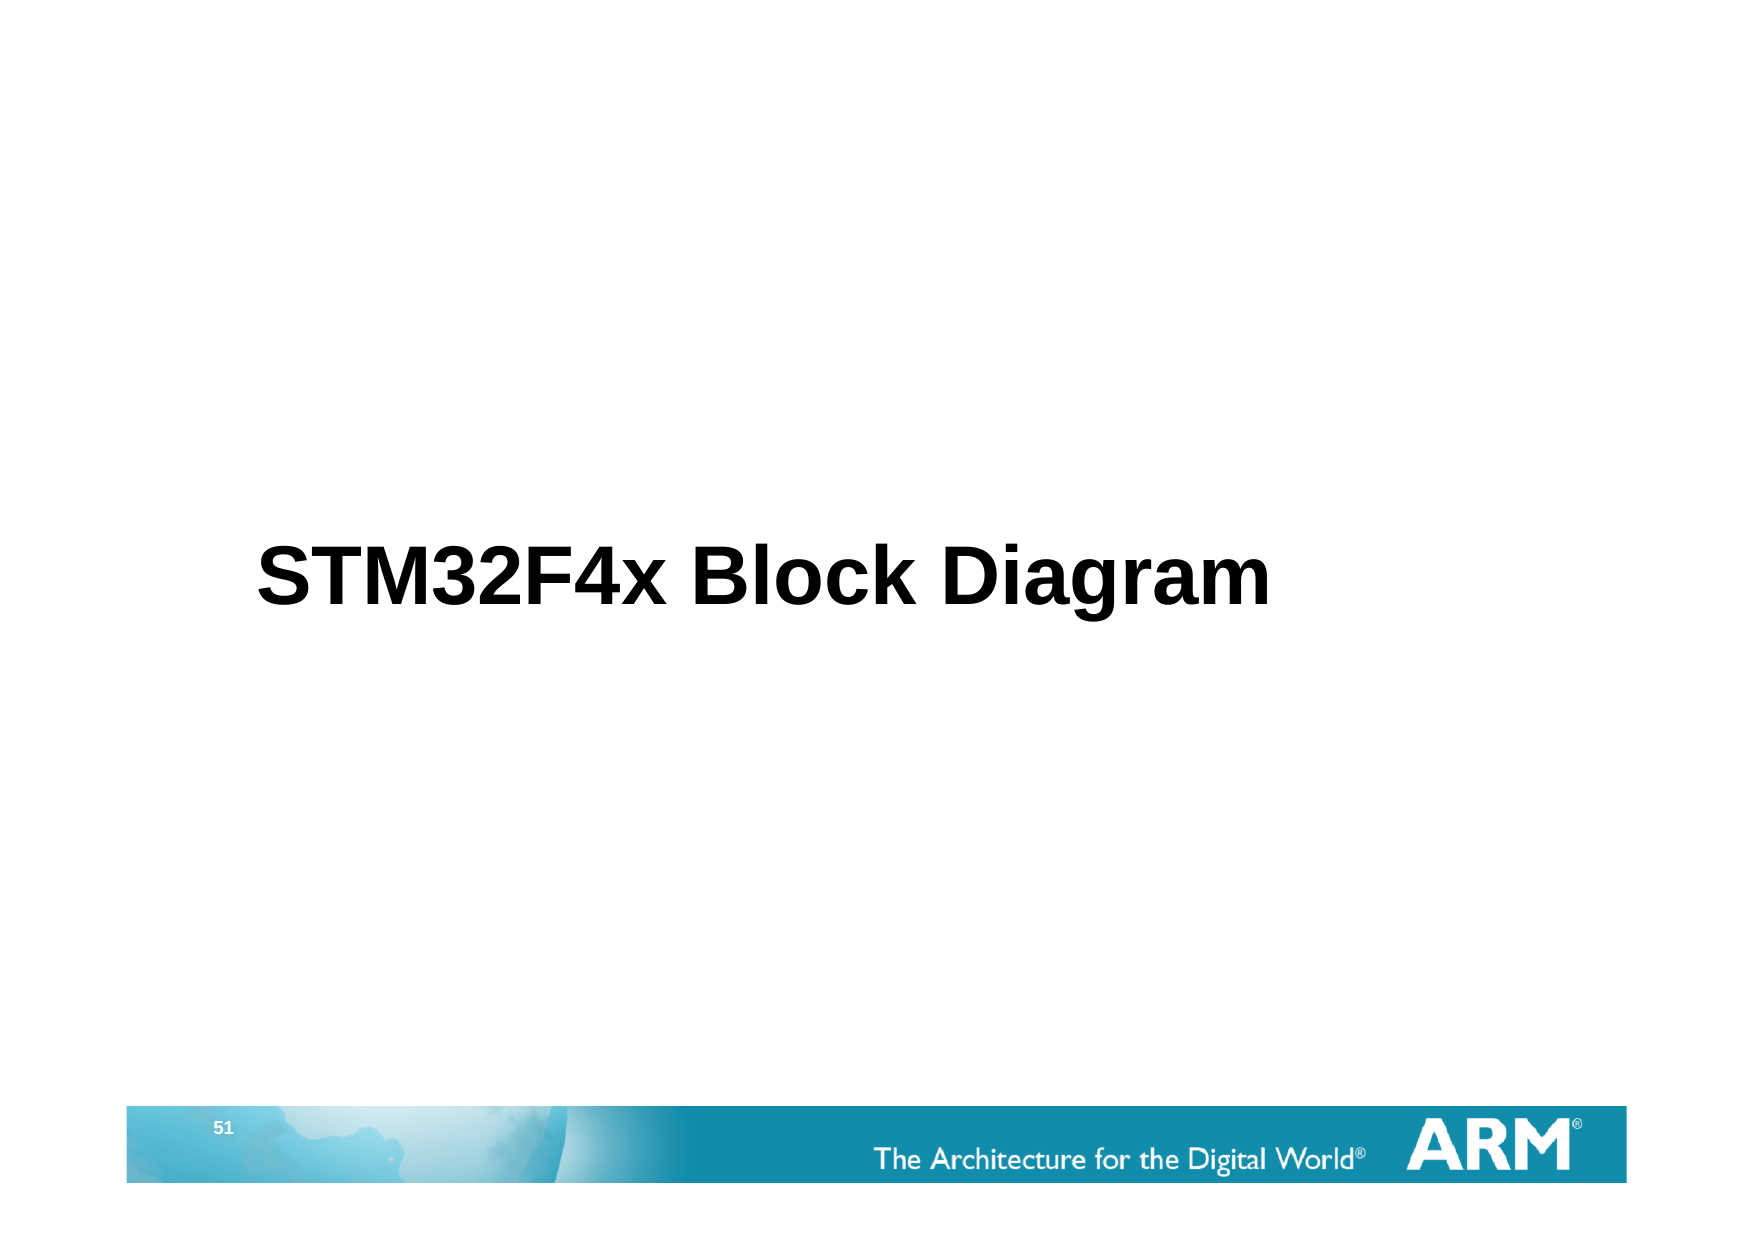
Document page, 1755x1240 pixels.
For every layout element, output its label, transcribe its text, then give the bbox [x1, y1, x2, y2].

slide_number 51 [198, 1115, 275, 1176]
text_box STM32F4x Block Diagram [239, 513, 1397, 629]
picture [126, 1106, 1627, 1183]
